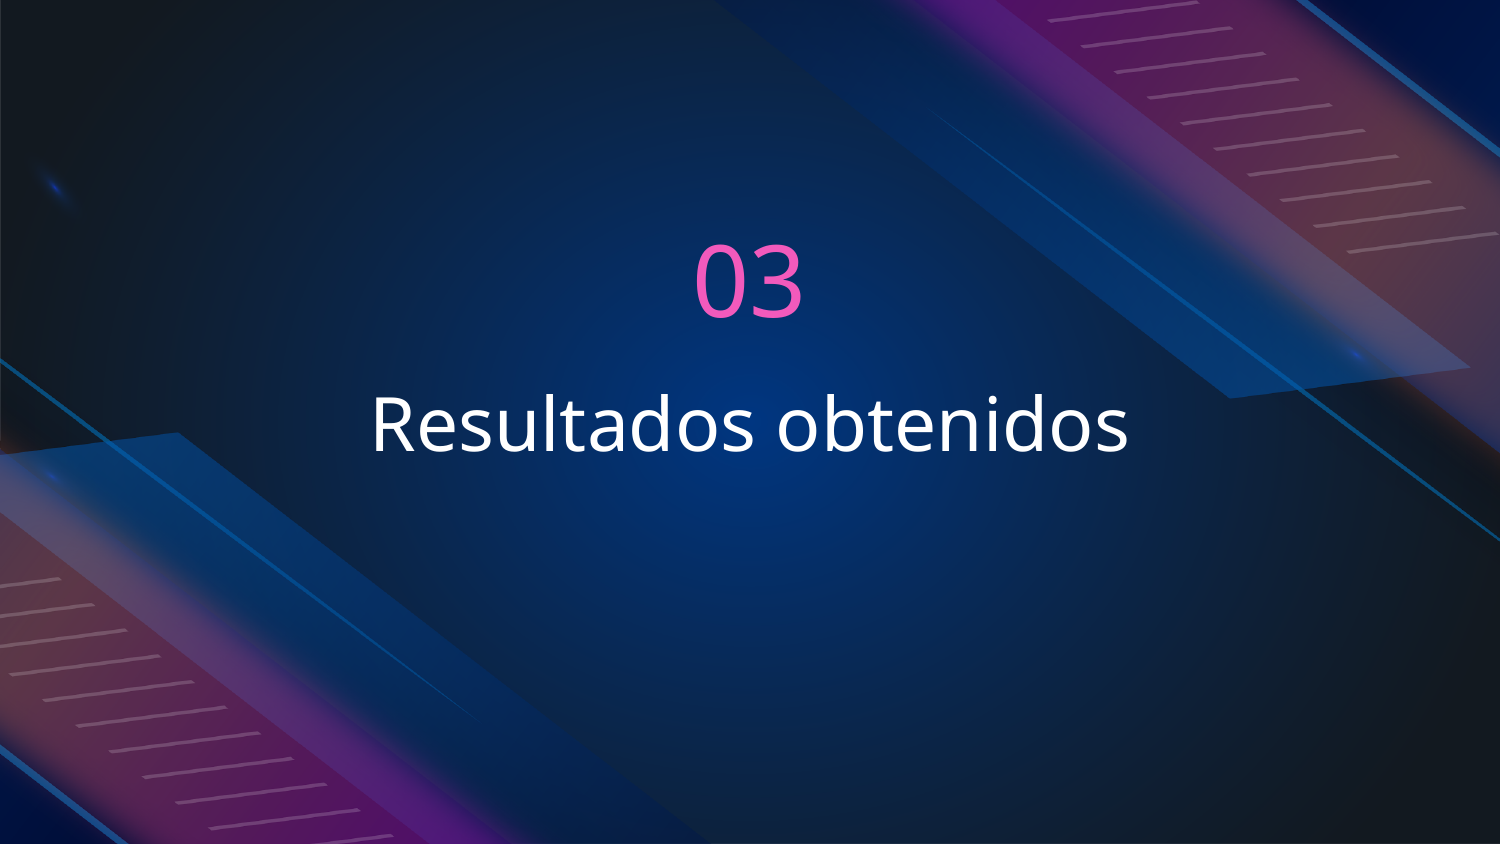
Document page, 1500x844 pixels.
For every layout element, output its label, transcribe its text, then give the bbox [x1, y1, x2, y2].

title Resultados obtenidos [51, 352, 1449, 491]
title 03 [580, 205, 920, 352]
picture [0, 0, 1500, 844]
